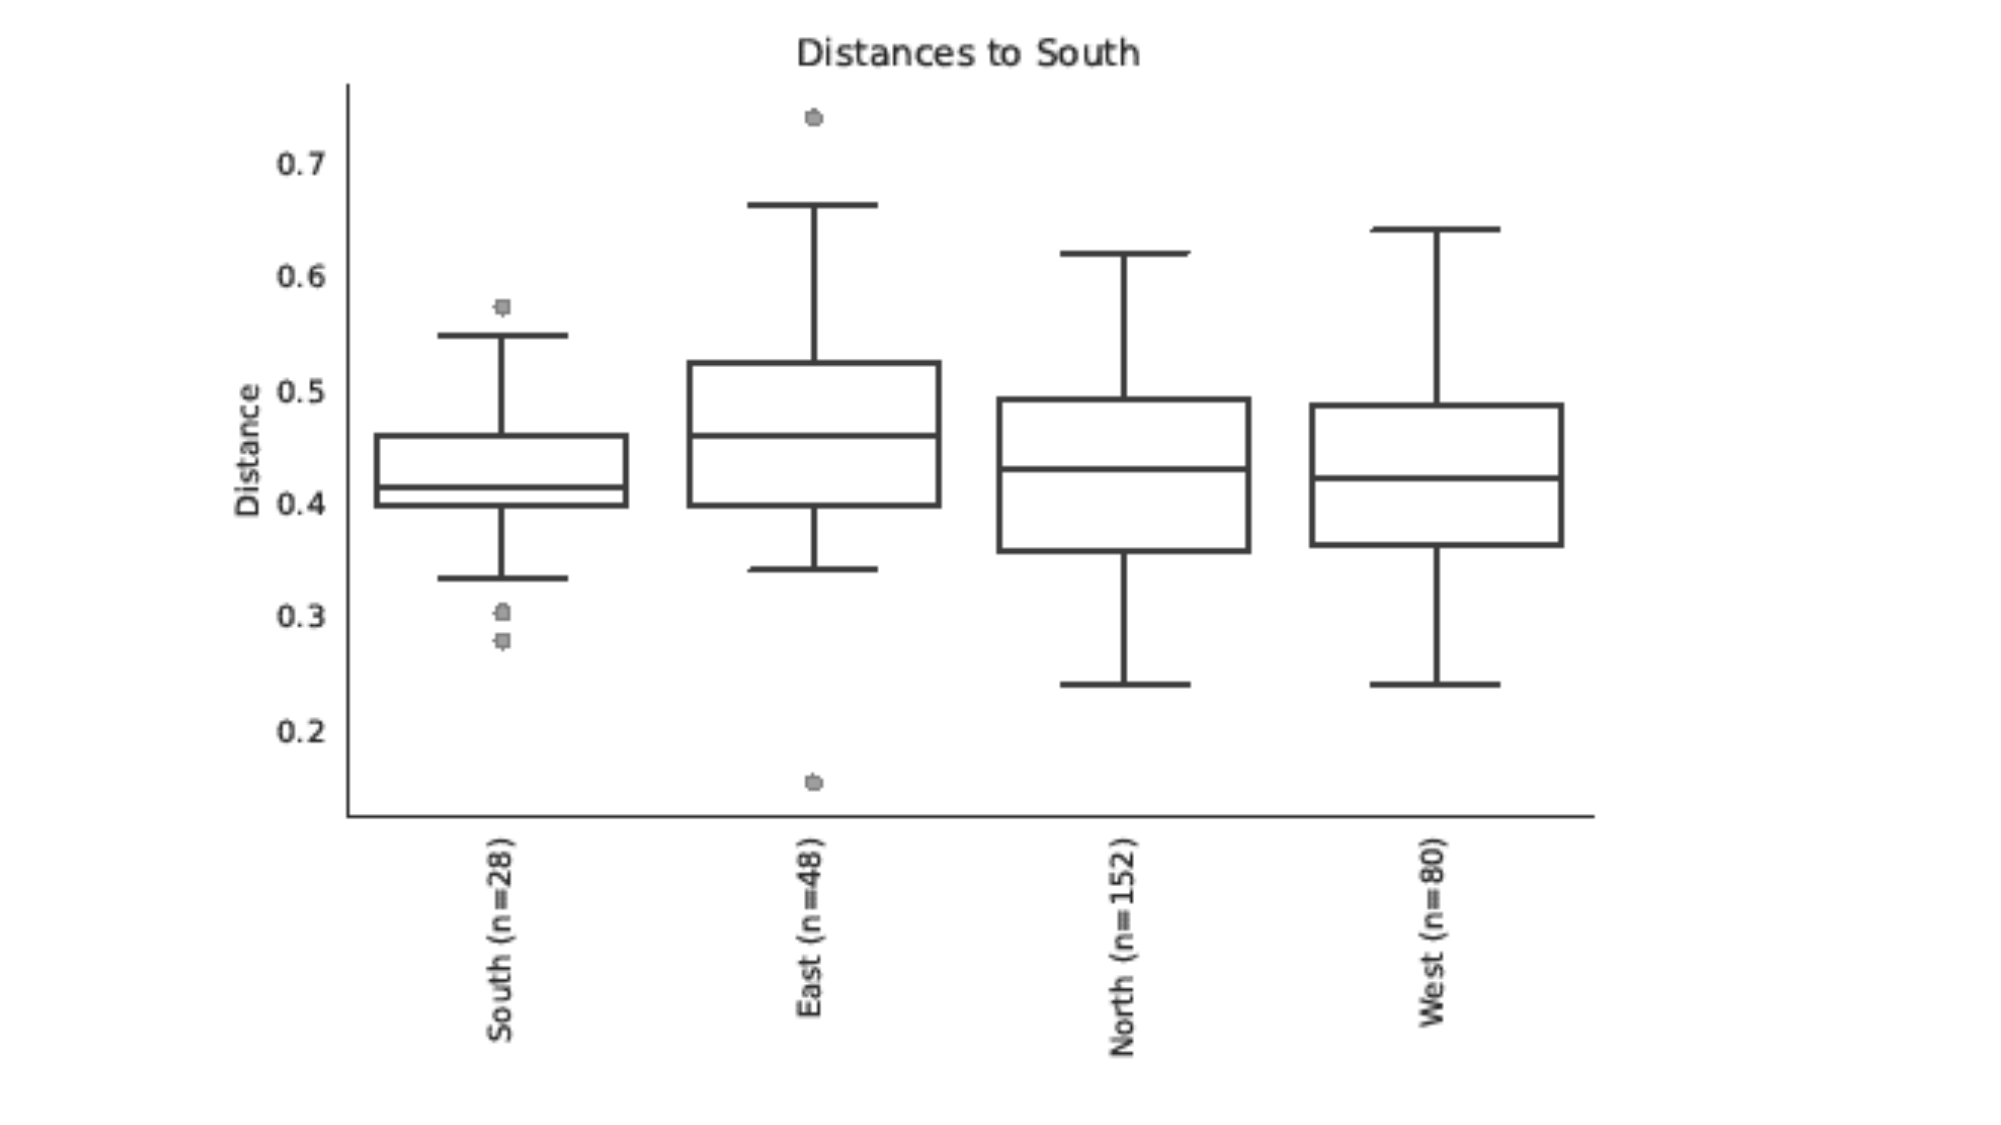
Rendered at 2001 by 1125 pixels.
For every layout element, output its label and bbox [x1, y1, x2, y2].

text_box [226, 15, 1625, 1065]
